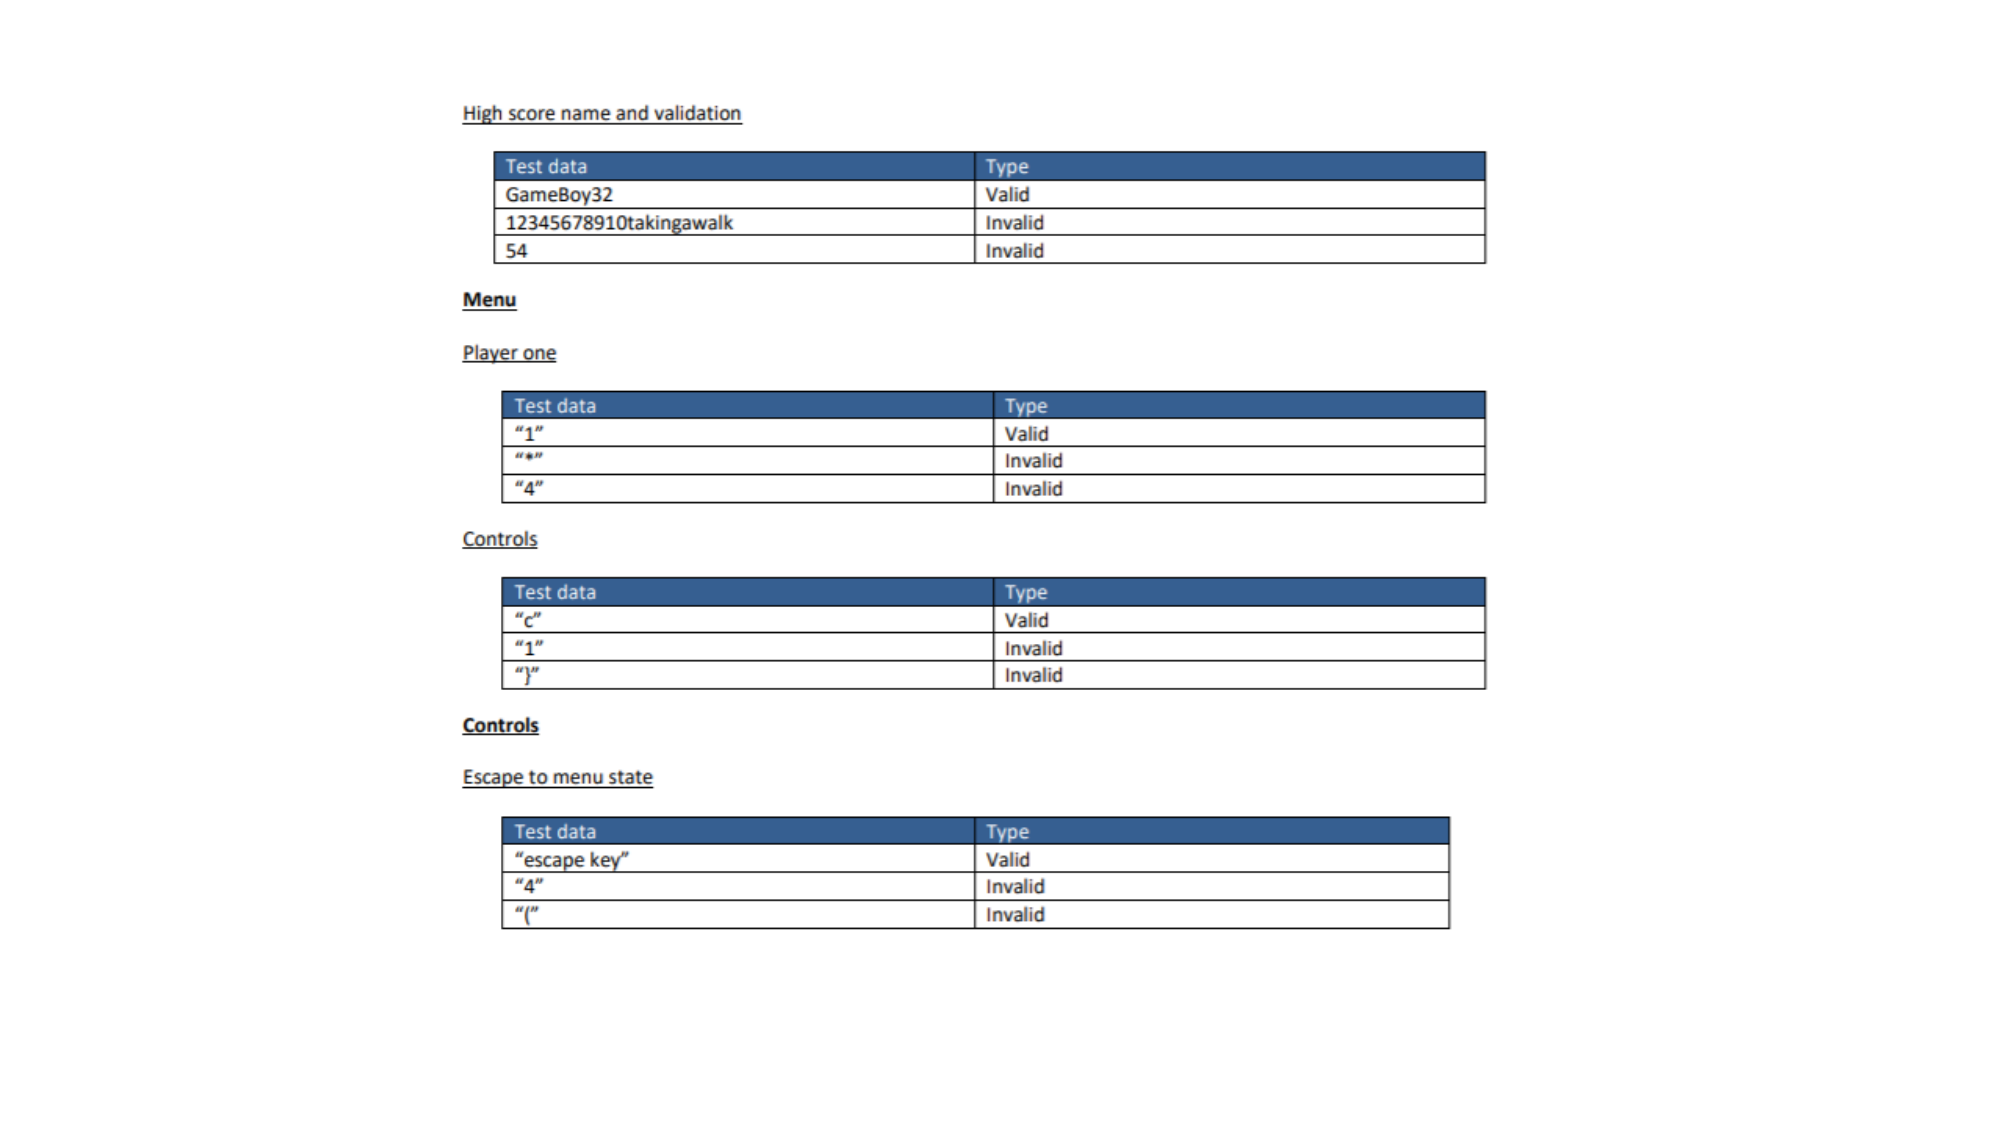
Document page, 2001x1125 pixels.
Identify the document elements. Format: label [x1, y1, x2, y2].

picture [428, 92, 1572, 1014]
